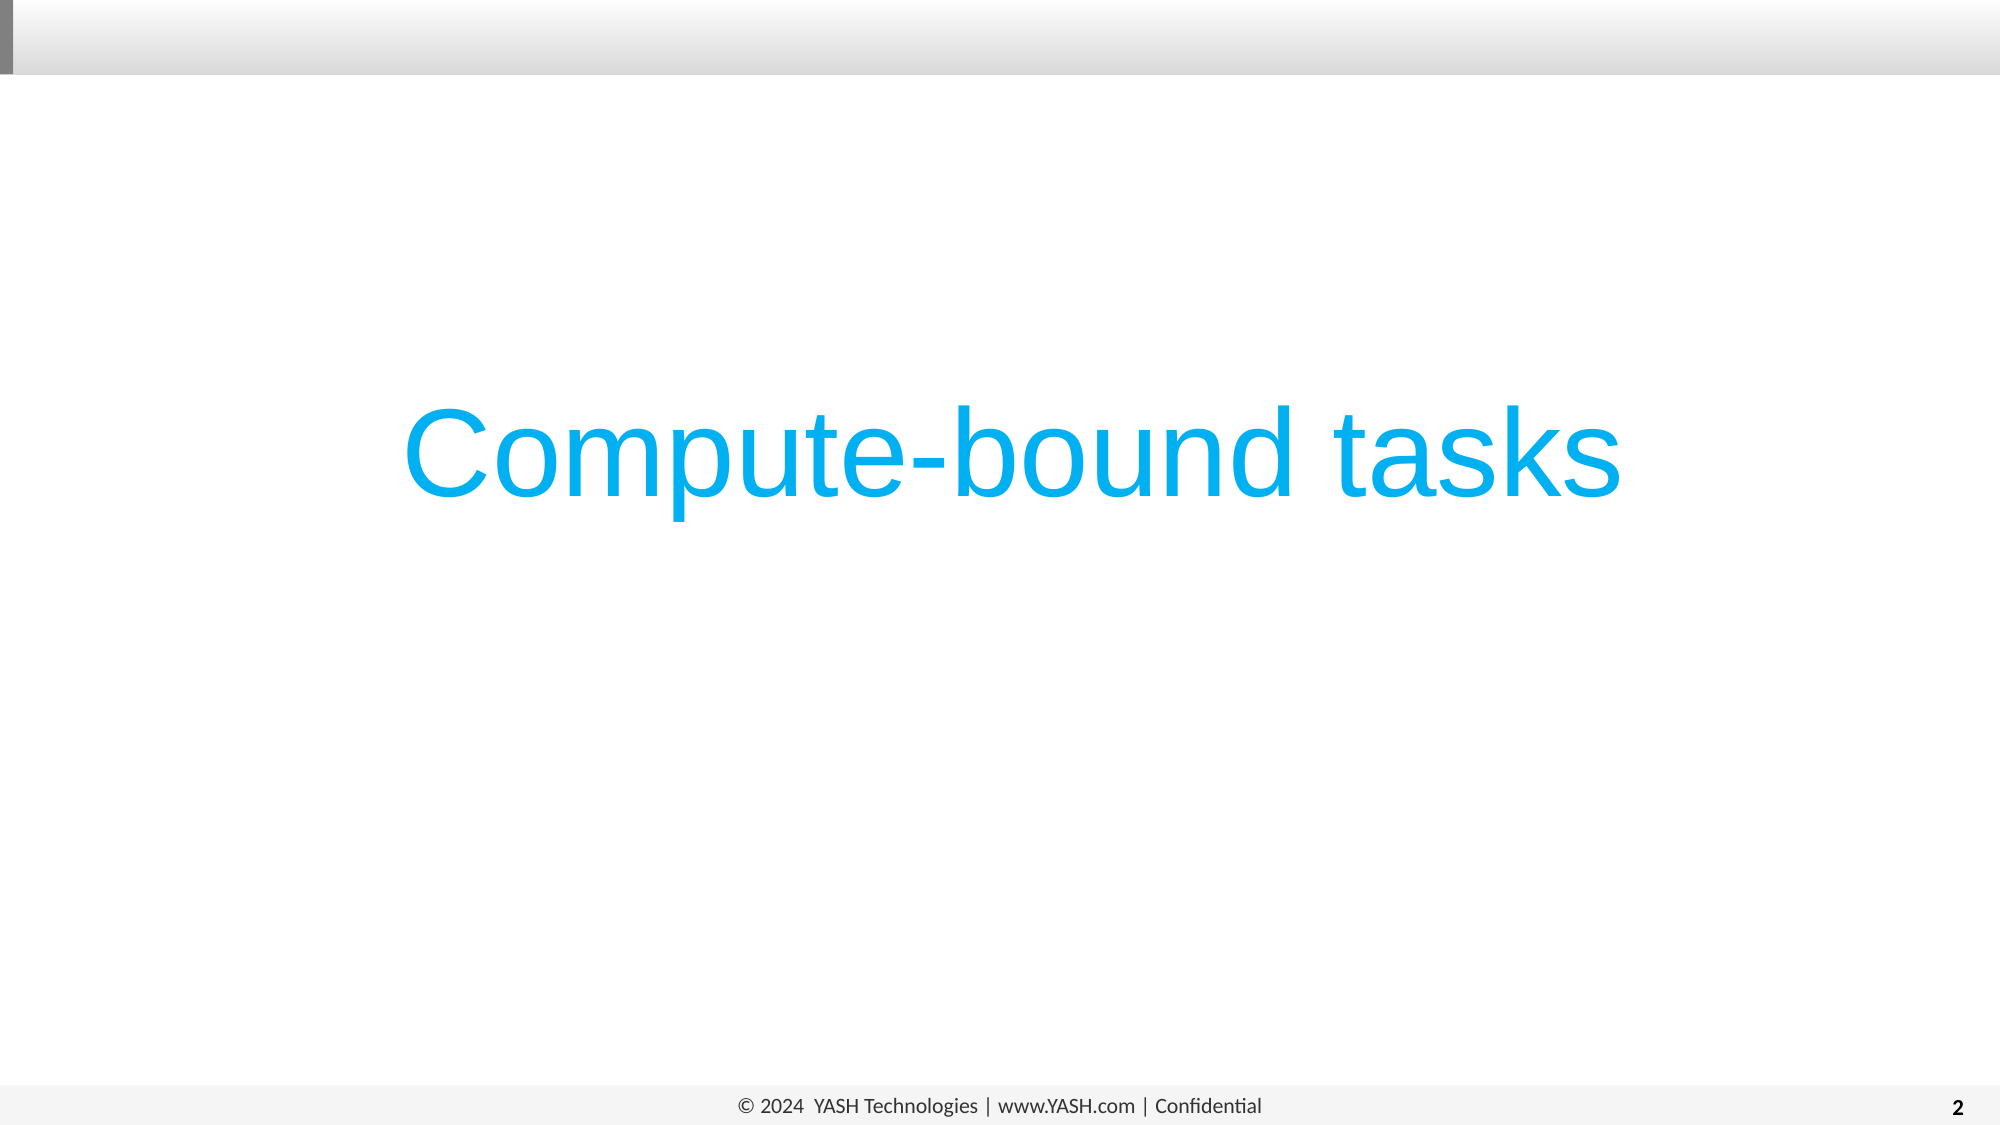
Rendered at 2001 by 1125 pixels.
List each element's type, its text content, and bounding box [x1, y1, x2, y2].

text_box Compute-bound tasks [387, 363, 1756, 529]
